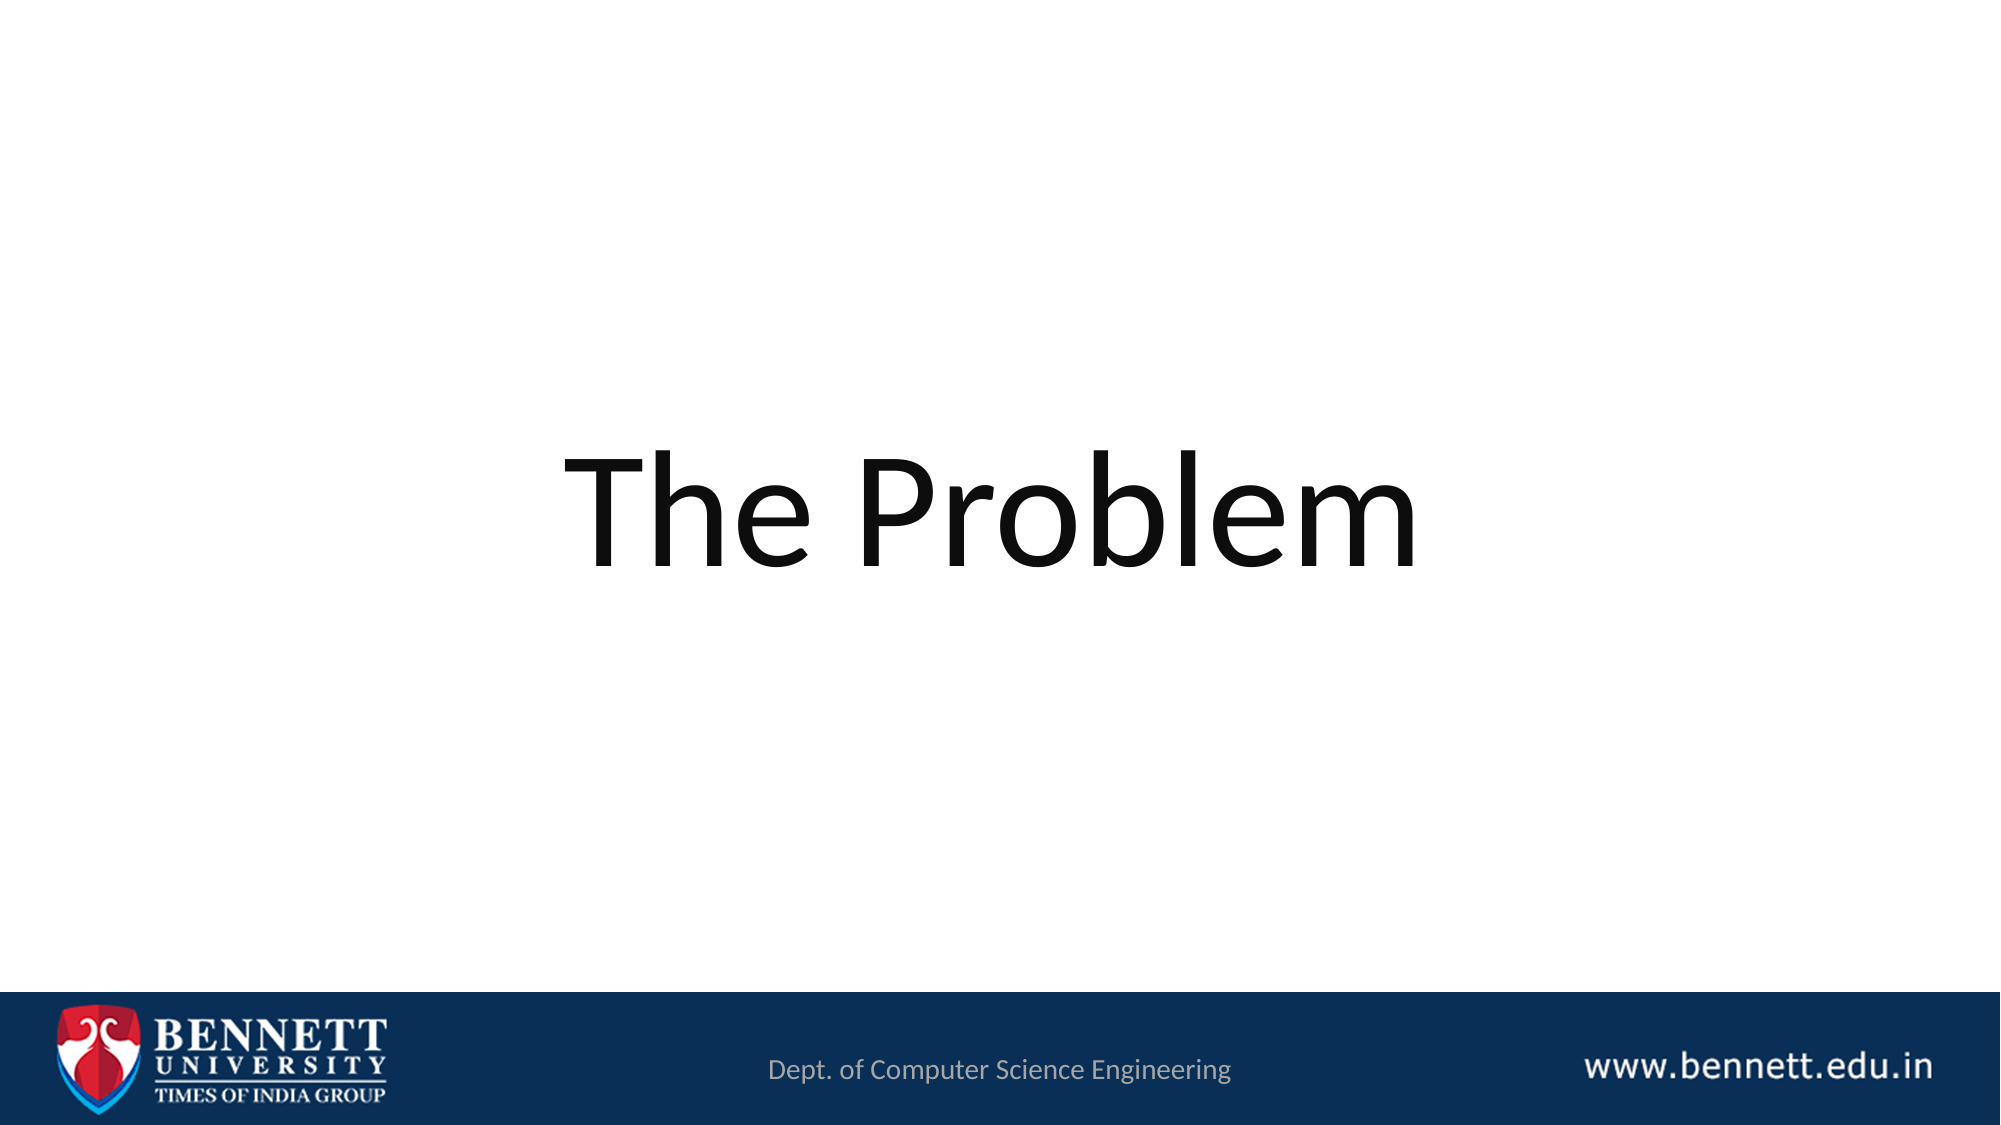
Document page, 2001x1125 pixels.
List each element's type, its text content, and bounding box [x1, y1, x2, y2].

text_box The Problem [548, 392, 1451, 608]
picture [0, 992, 2000, 1125]
